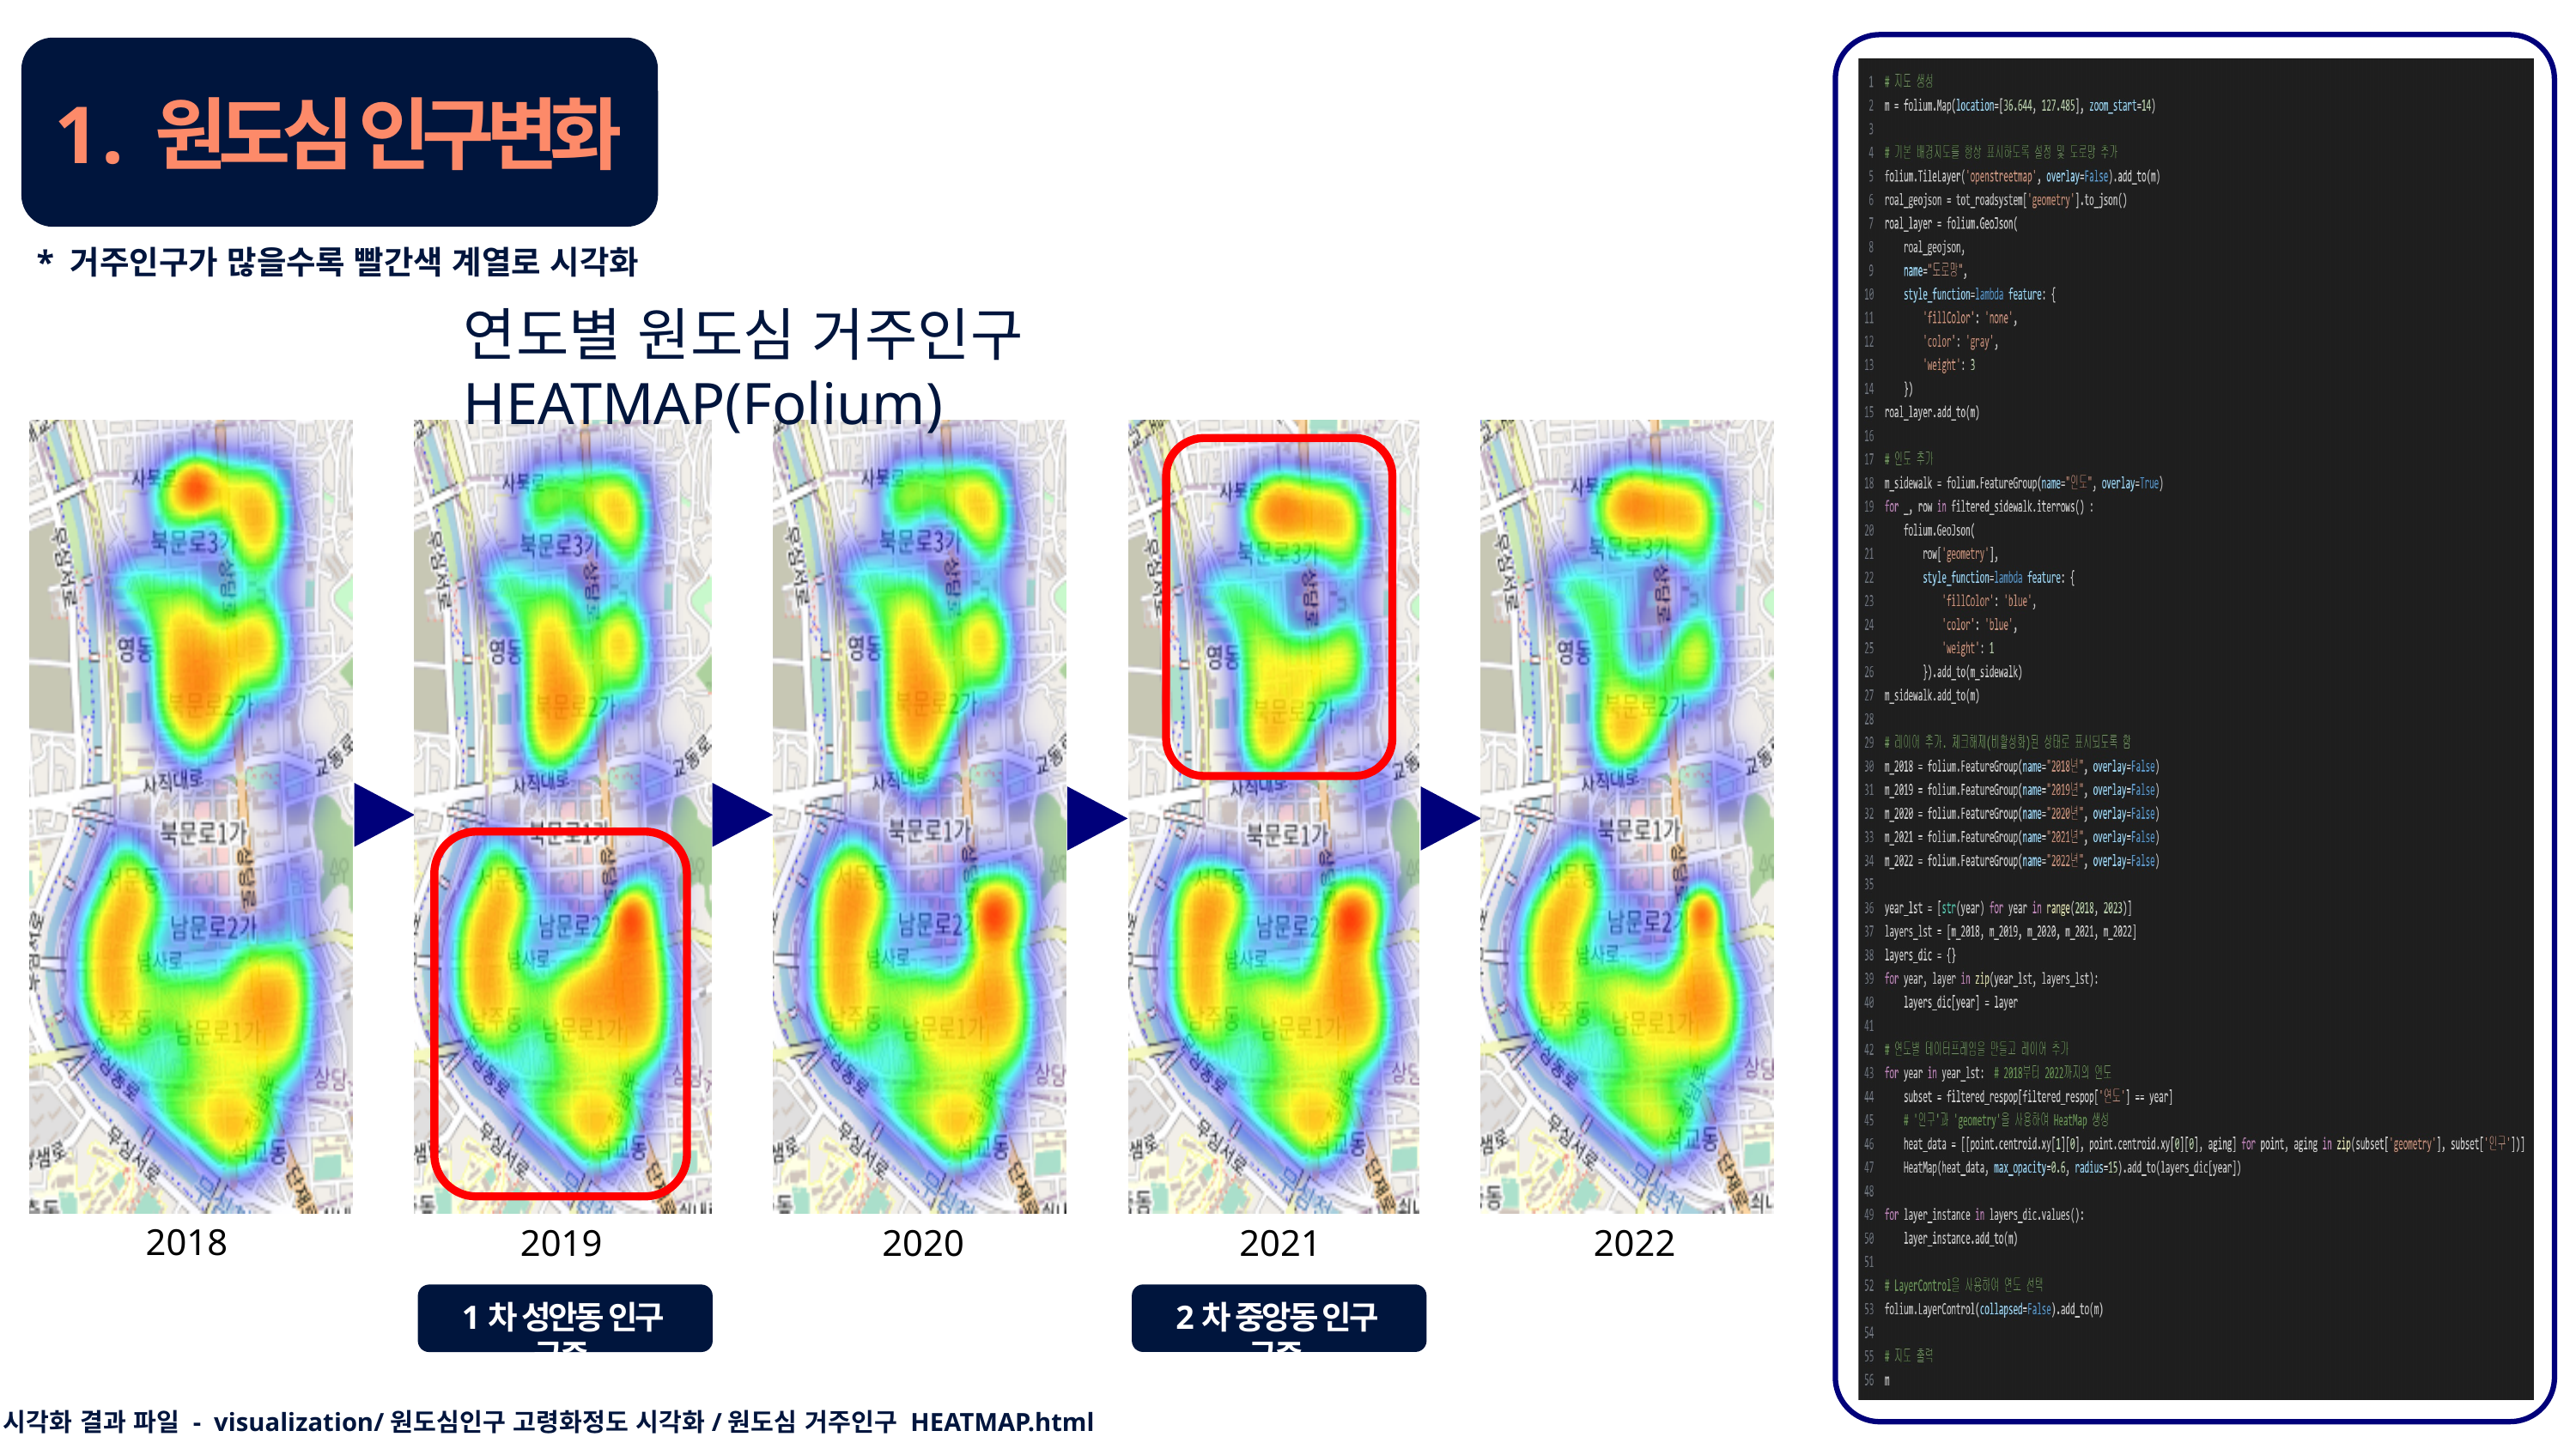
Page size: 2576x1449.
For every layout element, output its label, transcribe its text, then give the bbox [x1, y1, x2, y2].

text_box 2021 [1226, 1221, 1352, 1270]
text_box [1130, 1282, 1429, 1355]
text_box [1833, 33, 2557, 1424]
picture [772, 419, 1066, 1214]
picture [1480, 419, 1774, 1214]
text_box 2019 [507, 1221, 634, 1270]
text_box 시각화 결과 파일 - visualization/원도심인구 고령화정도 시각화/원도심 거주인구 HEATMAP.html [0, 1399, 1108, 1443]
text_box 2020 [869, 1221, 995, 1270]
text_box [416, 1282, 715, 1355]
text_box [357, 782, 409, 848]
text_box [19, 186, 660, 229]
text_box 1 . 원도심 인구변화 [0, 78, 720, 186]
text_box 2018 [132, 1221, 259, 1270]
text_box * 거주인구가 많을수록 빨간색 계열로 시각화 [19, 235, 657, 288]
text_box [1070, 785, 1124, 852]
text_box 2022 [1580, 1221, 1707, 1270]
picture [28, 419, 353, 1214]
picture [413, 419, 712, 1214]
text_box 2차 중앙동 인구 급증 [1137, 1290, 1415, 1381]
picture [1128, 419, 1419, 1214]
text_box [715, 782, 768, 848]
text_box 1차 성안동 인구 급증 [422, 1290, 702, 1381]
text_box 연도별 원도심 거주인구 HEATMAP(Folium) [450, 292, 1535, 442]
text_box [1424, 785, 1476, 852]
text_box [19, 35, 660, 78]
picture [1858, 58, 2535, 1401]
